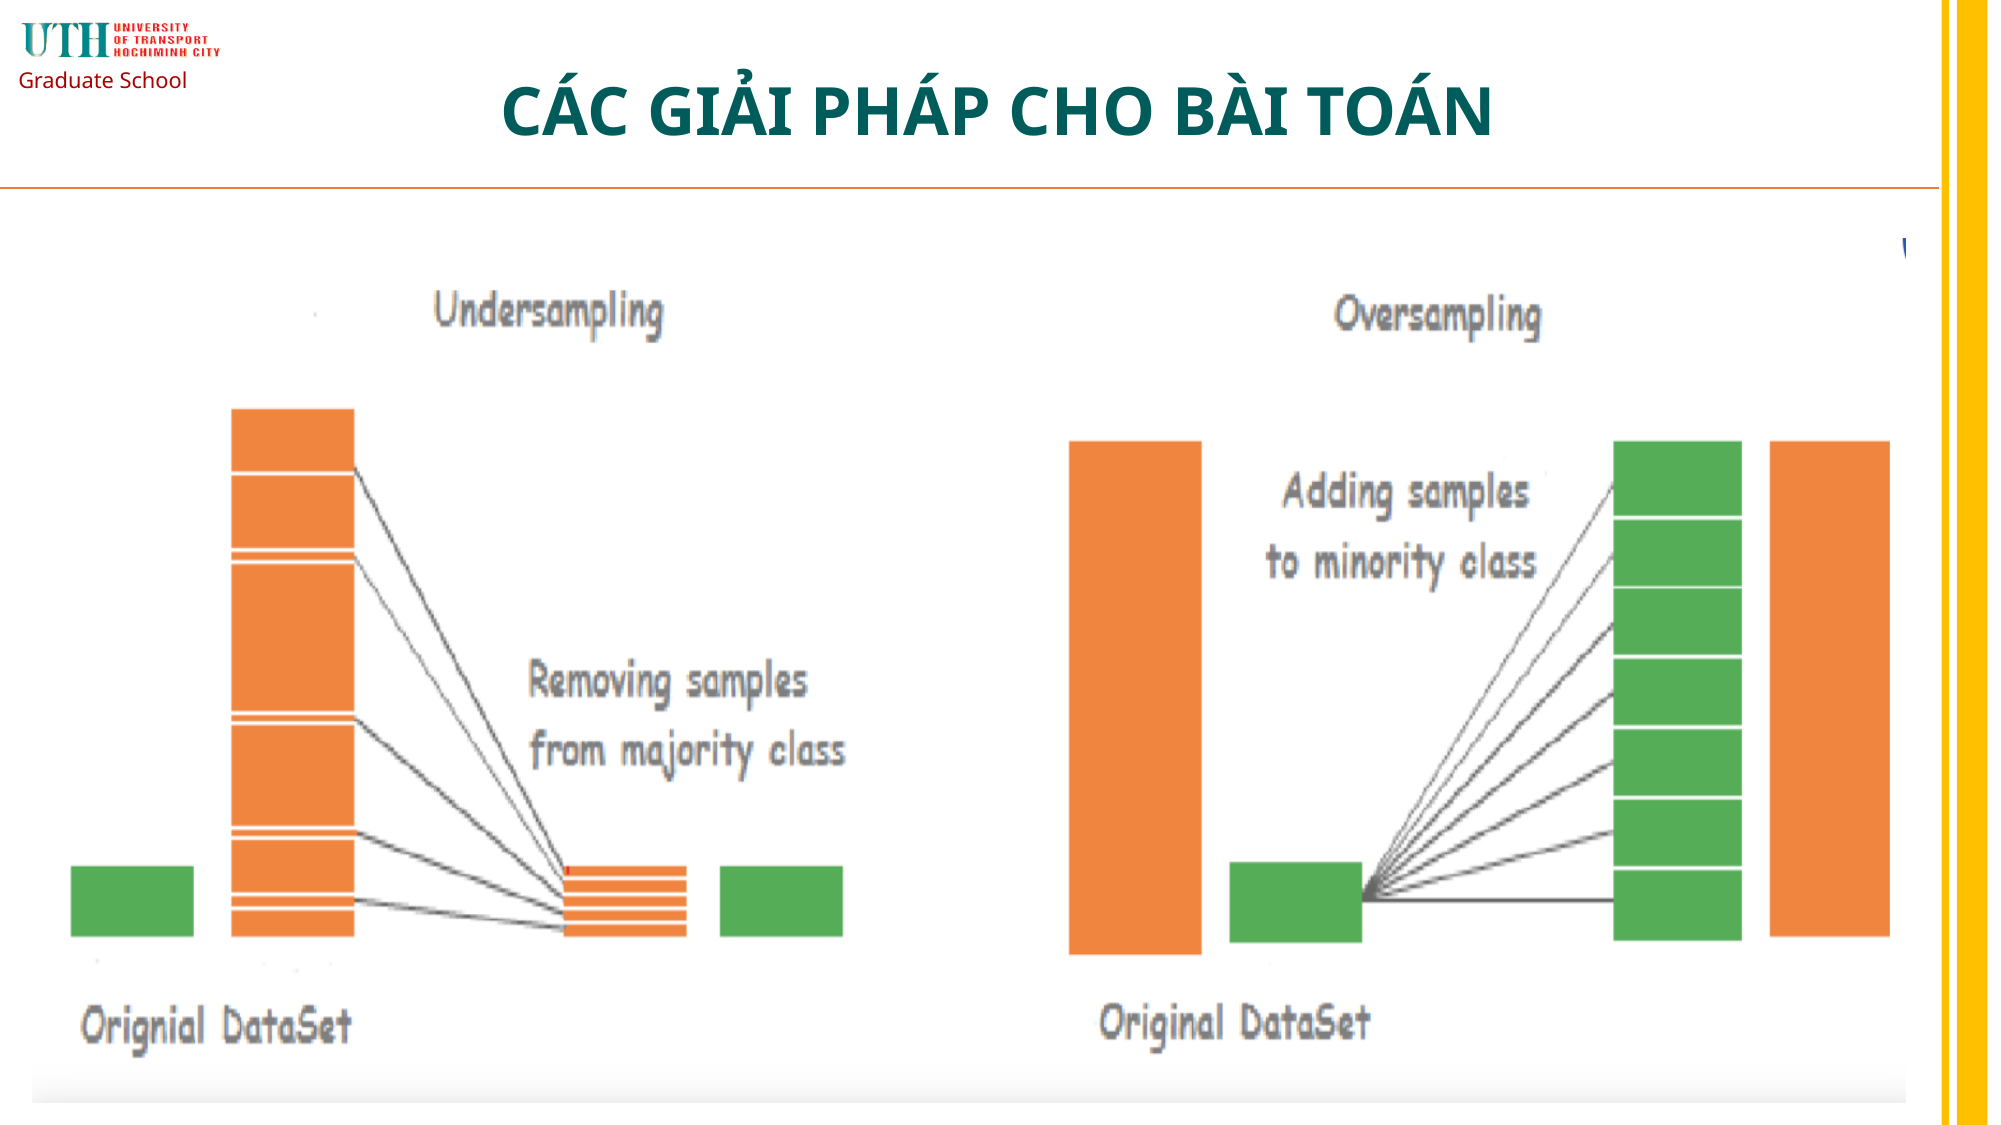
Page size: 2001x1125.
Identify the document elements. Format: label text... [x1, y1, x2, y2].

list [32, 239, 1906, 1103]
picture [15, 16, 229, 59]
title CÁC GIẢI PHÁP CHO BÀI TOÁN [151, 59, 1863, 169]
text_box Graduate School [0, 59, 151, 101]
